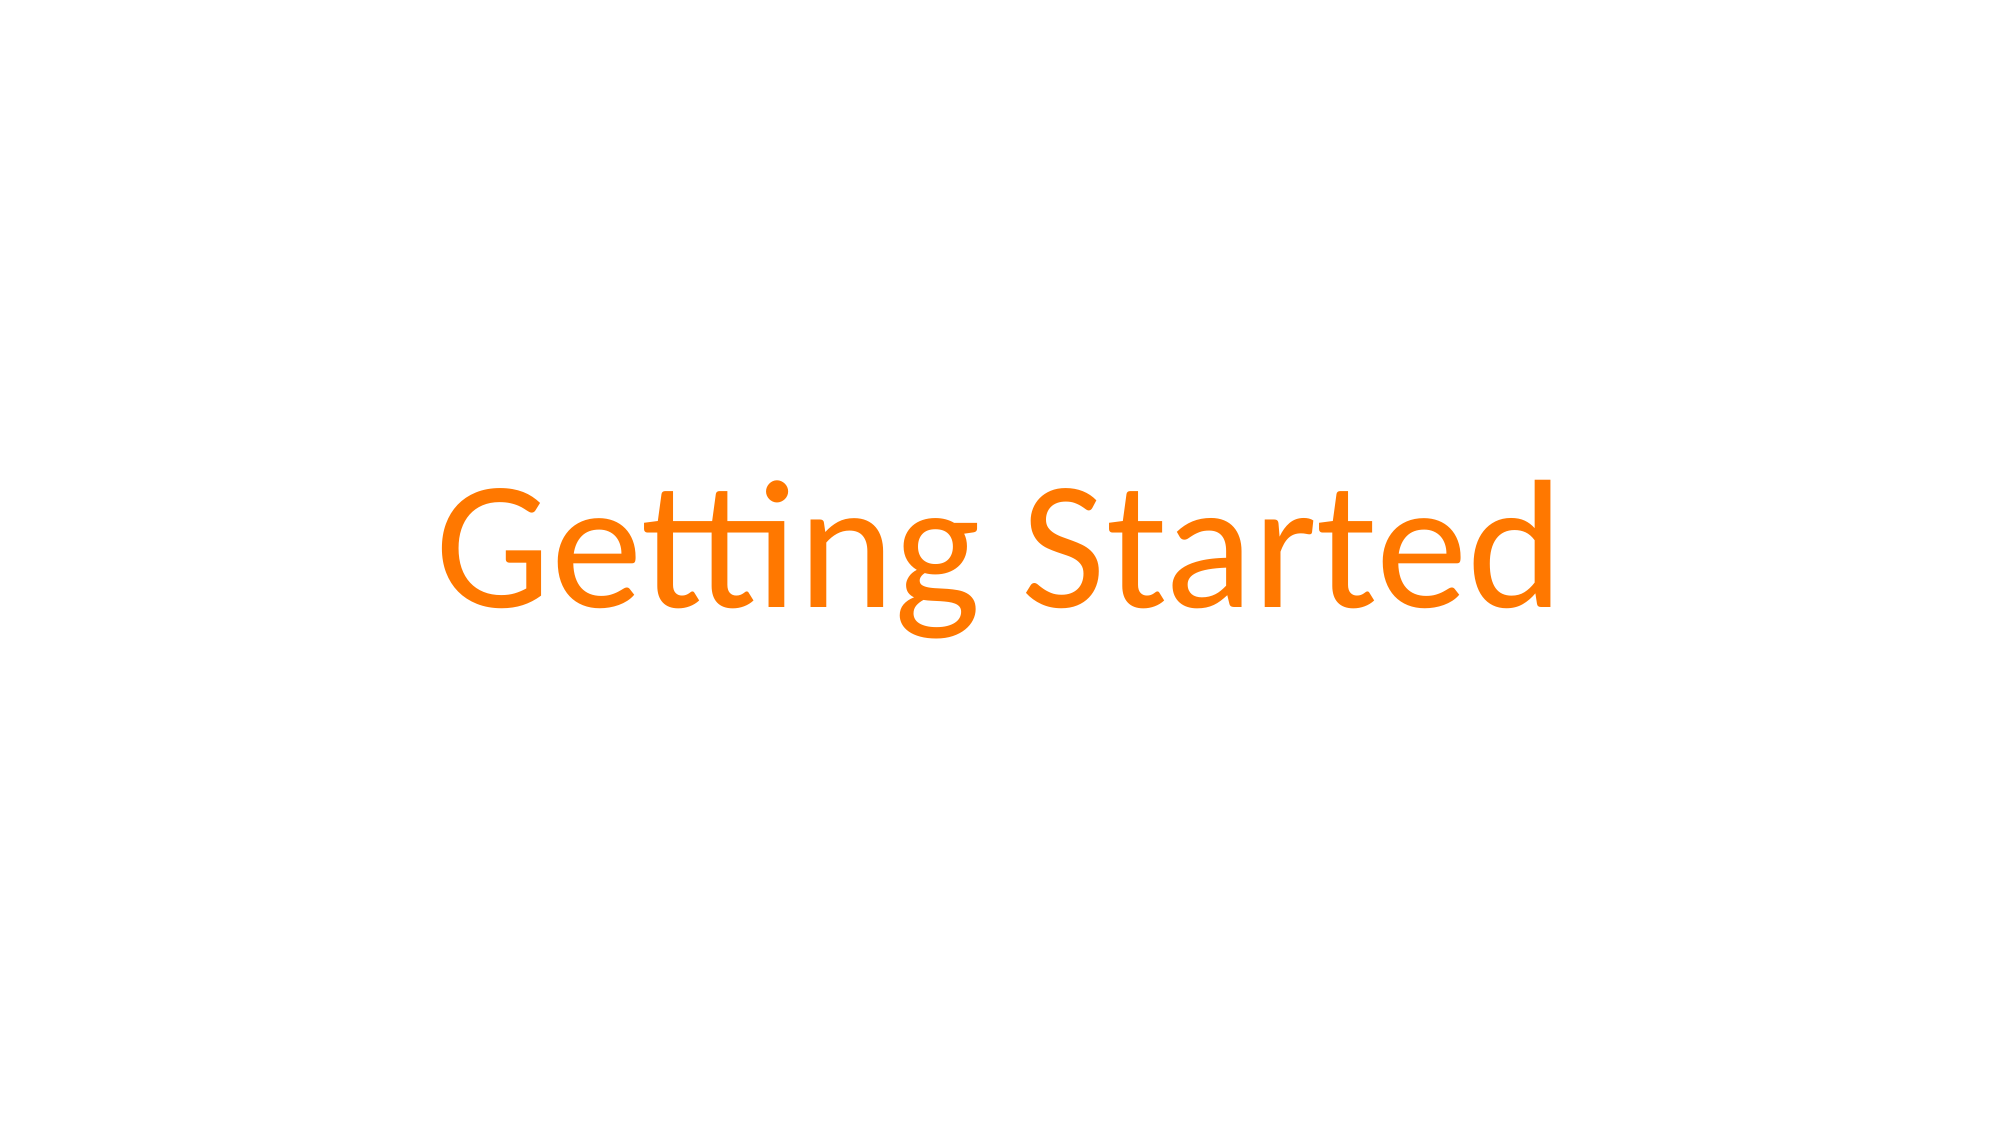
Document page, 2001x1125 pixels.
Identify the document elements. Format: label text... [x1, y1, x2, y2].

list Getting Started [137, 83, 1863, 1014]
